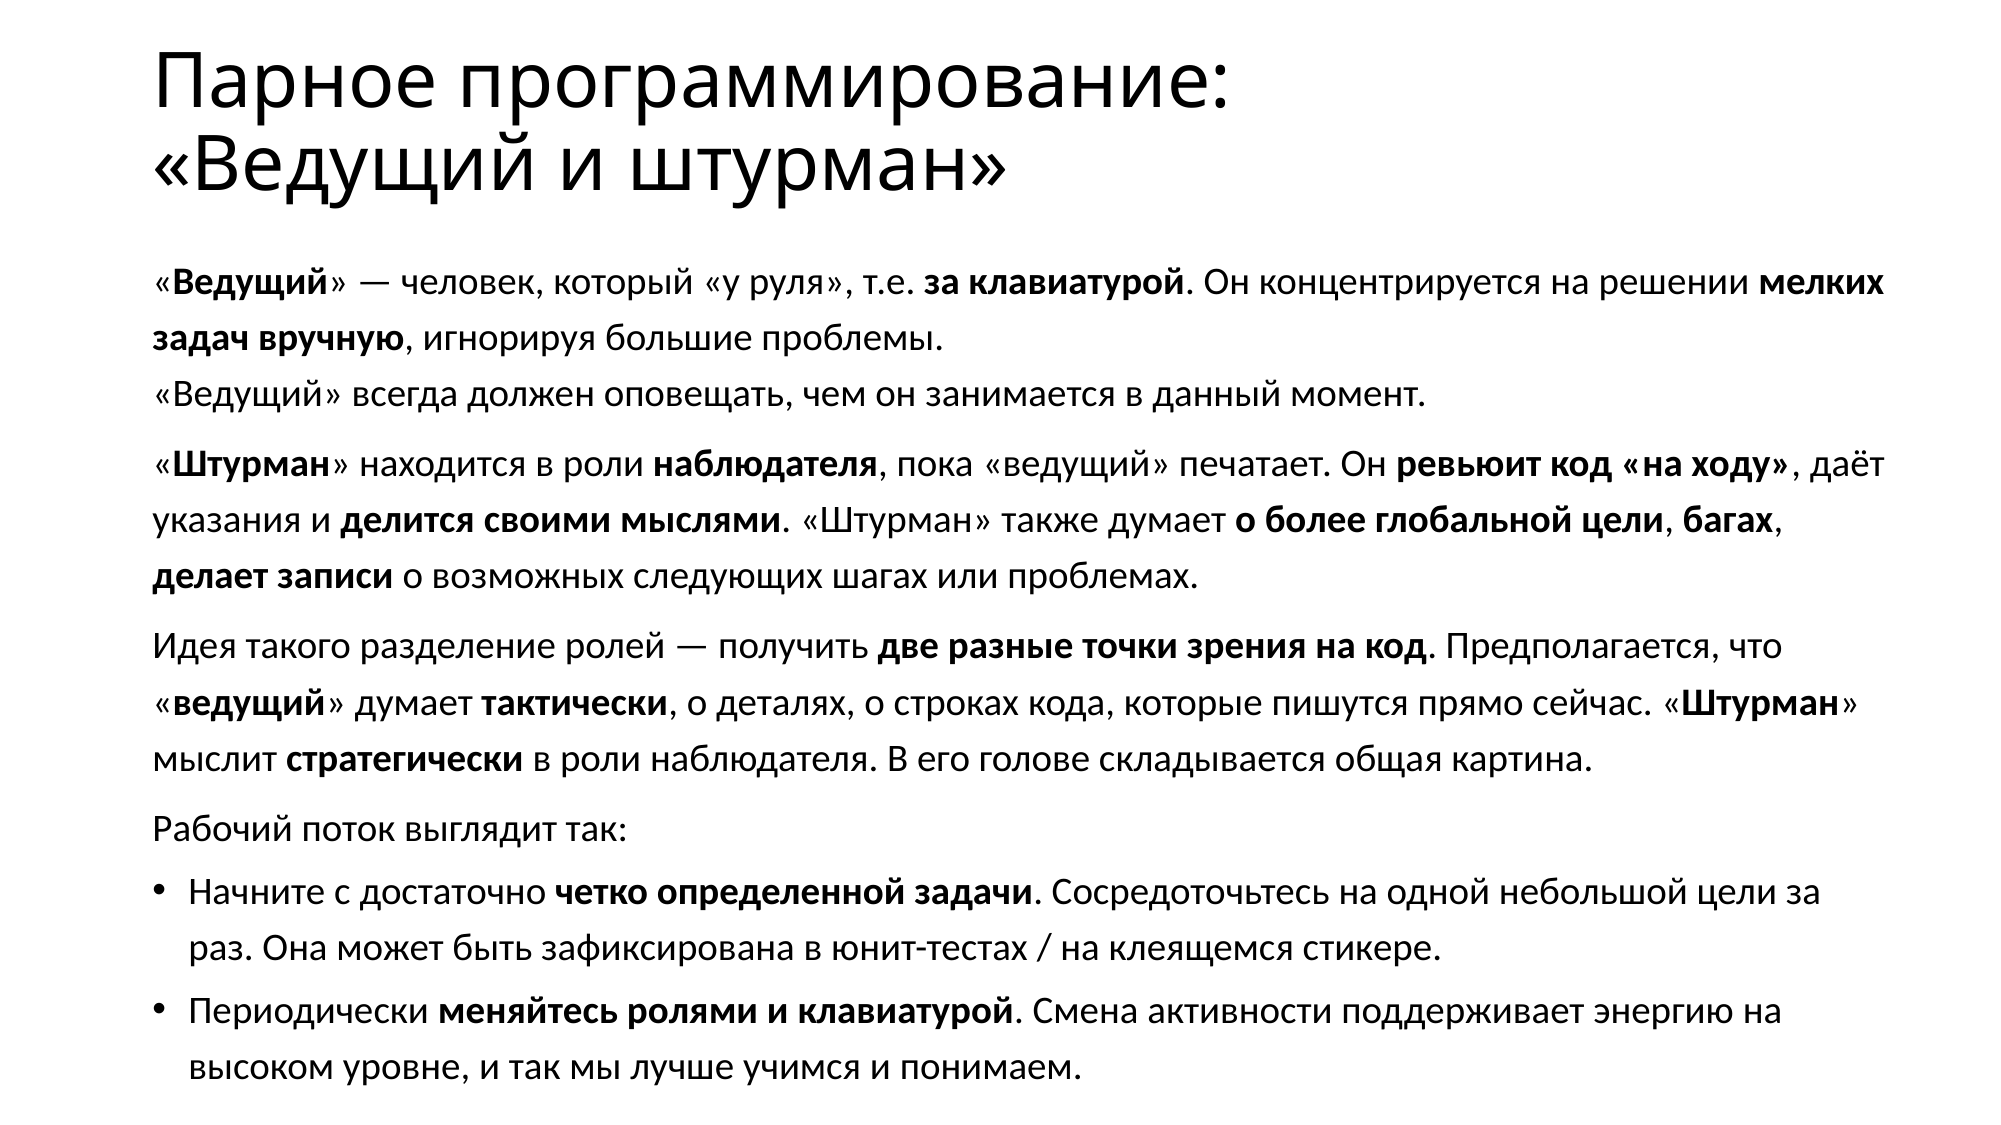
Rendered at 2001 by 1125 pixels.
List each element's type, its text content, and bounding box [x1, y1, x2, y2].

list «Ведущий» — человек, который «у руля», т.е. за клавиатурой. Он концентрируется на решении мелких задач вручную, игнорируя большие проблемы. «Ведущий» всегда должен оповещать, чем он занимается в данный момент. «Штурман» находится в роли наблюдателя, пока «ведущий» печатает. Он ревьюит код «на ходу», даёт указания и делится своими мыслями. «Штурман» также думает о более глобальной цели, багах, делает записи о возможных следующих шагах или проблемах. Идея такого разделение ролей — получить две разные точки зрения на код. Предполагается, что «ведущий» думает тактически, о деталях, о строках кода, которые пишутся прямо сейчас. «Штурман» мыслит стратегически в роли наблюдателя. В его голове складывается общая картина. Рабочий поток выглядит так: Начните с достаточно четко определенной задачи. Сосредоточьтесь на одной небольшой цели за раз. Она может быть зафиксирована в юнит-тестах / на клеящемся стикере. Периодически меняйтесь ролями и клавиатурой. Смена активности поддерживает энергию на высоком уровне, и так мы лучше учимся и понимаем. [137, 238, 1910, 1111]
title Парное программирование: «Ведущий и штурман» [137, 32, 1863, 216]
